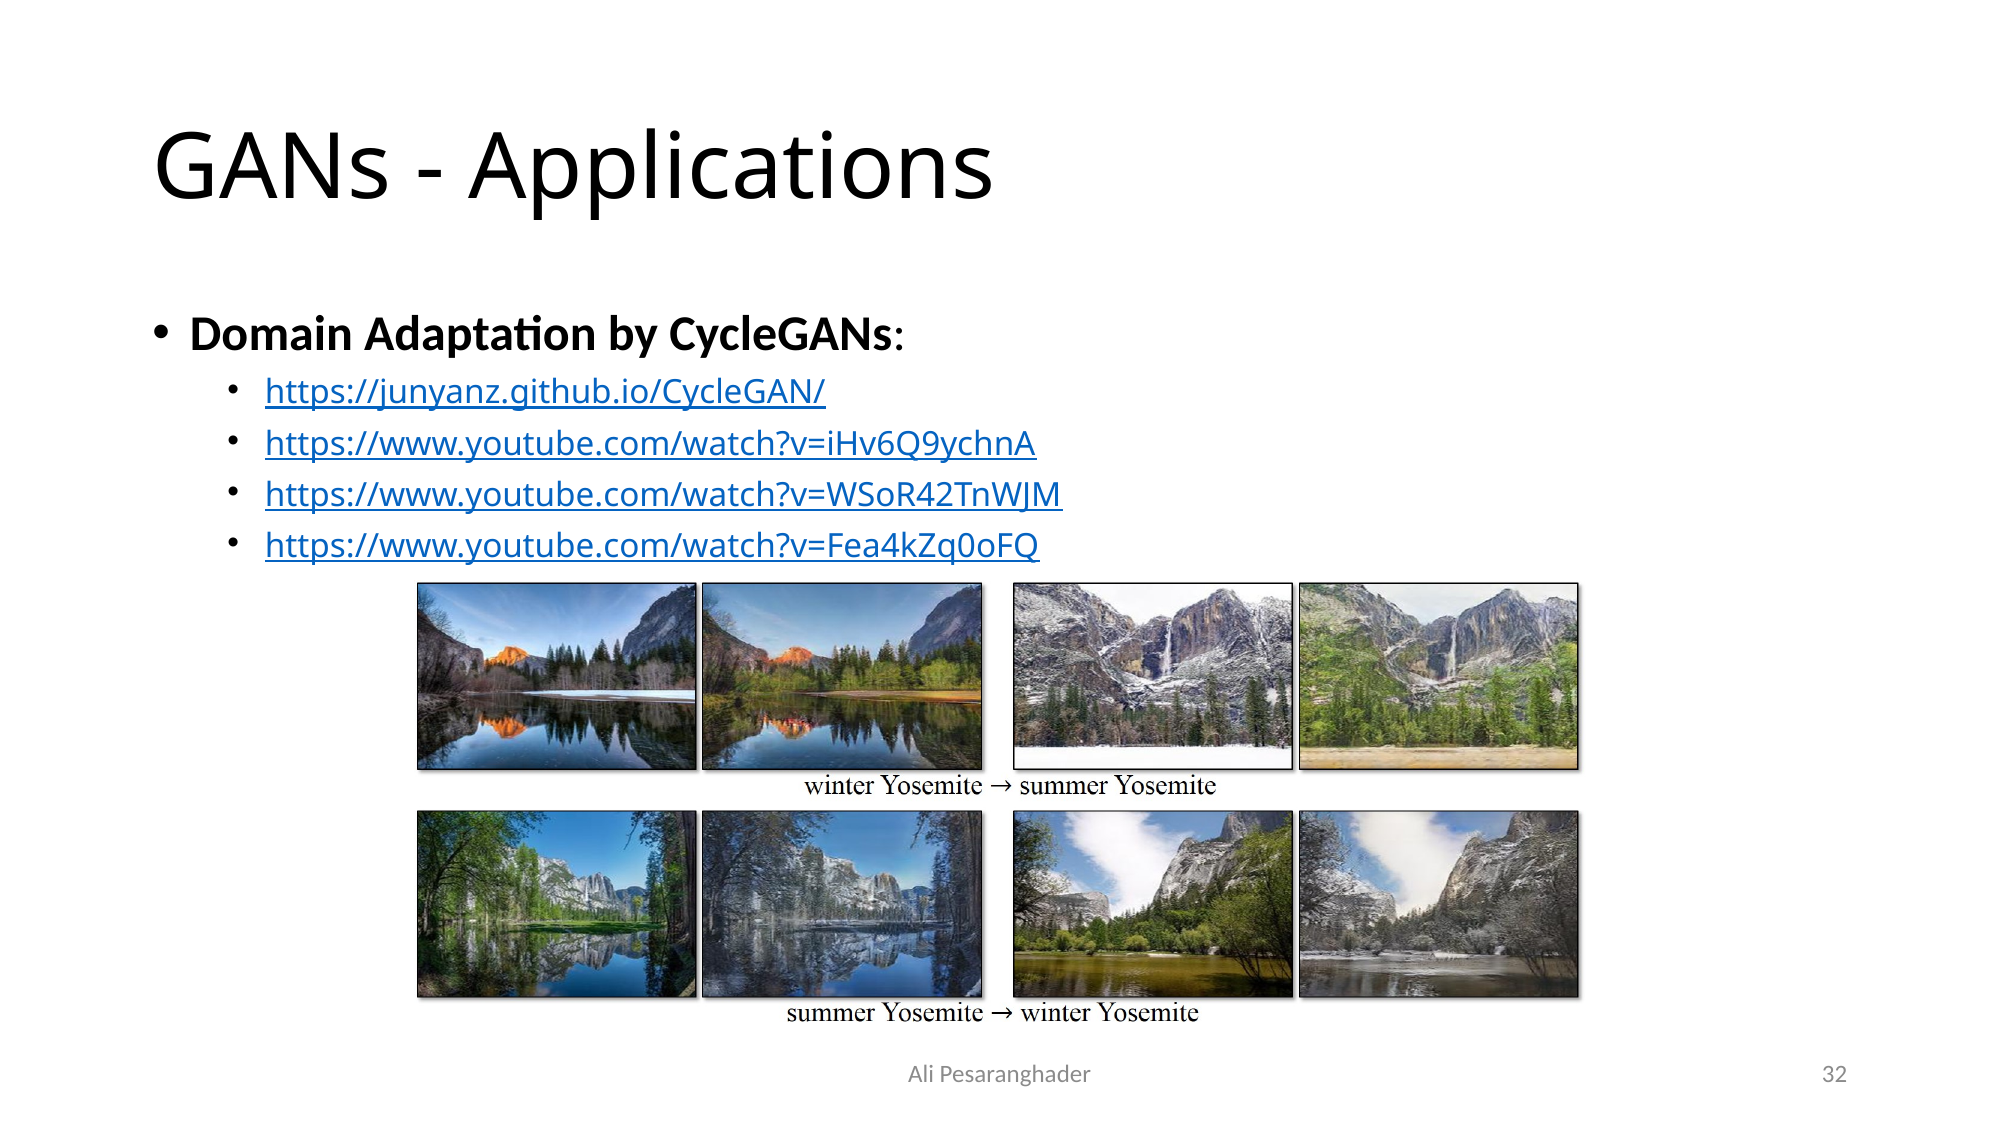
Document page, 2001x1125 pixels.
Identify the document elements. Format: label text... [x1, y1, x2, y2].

picture [414, 580, 1586, 1044]
footer Ali Pesaranghader [662, 1044, 1338, 1103]
title GANs - Applications [137, 59, 1863, 278]
slide_number 32 [1412, 1042, 1863, 1103]
list Domain Adaptation by CycleGANs: https://junyanz.github.io/CycleGAN/ https://www.youtube.com/watch?v=iHv6Q9ychnA https://www.youtube.com/watch?v=WSoR42TnWJM https://www.youtube.com/watch?v=Fea4kZq0oFQ [137, 299, 1863, 1014]
